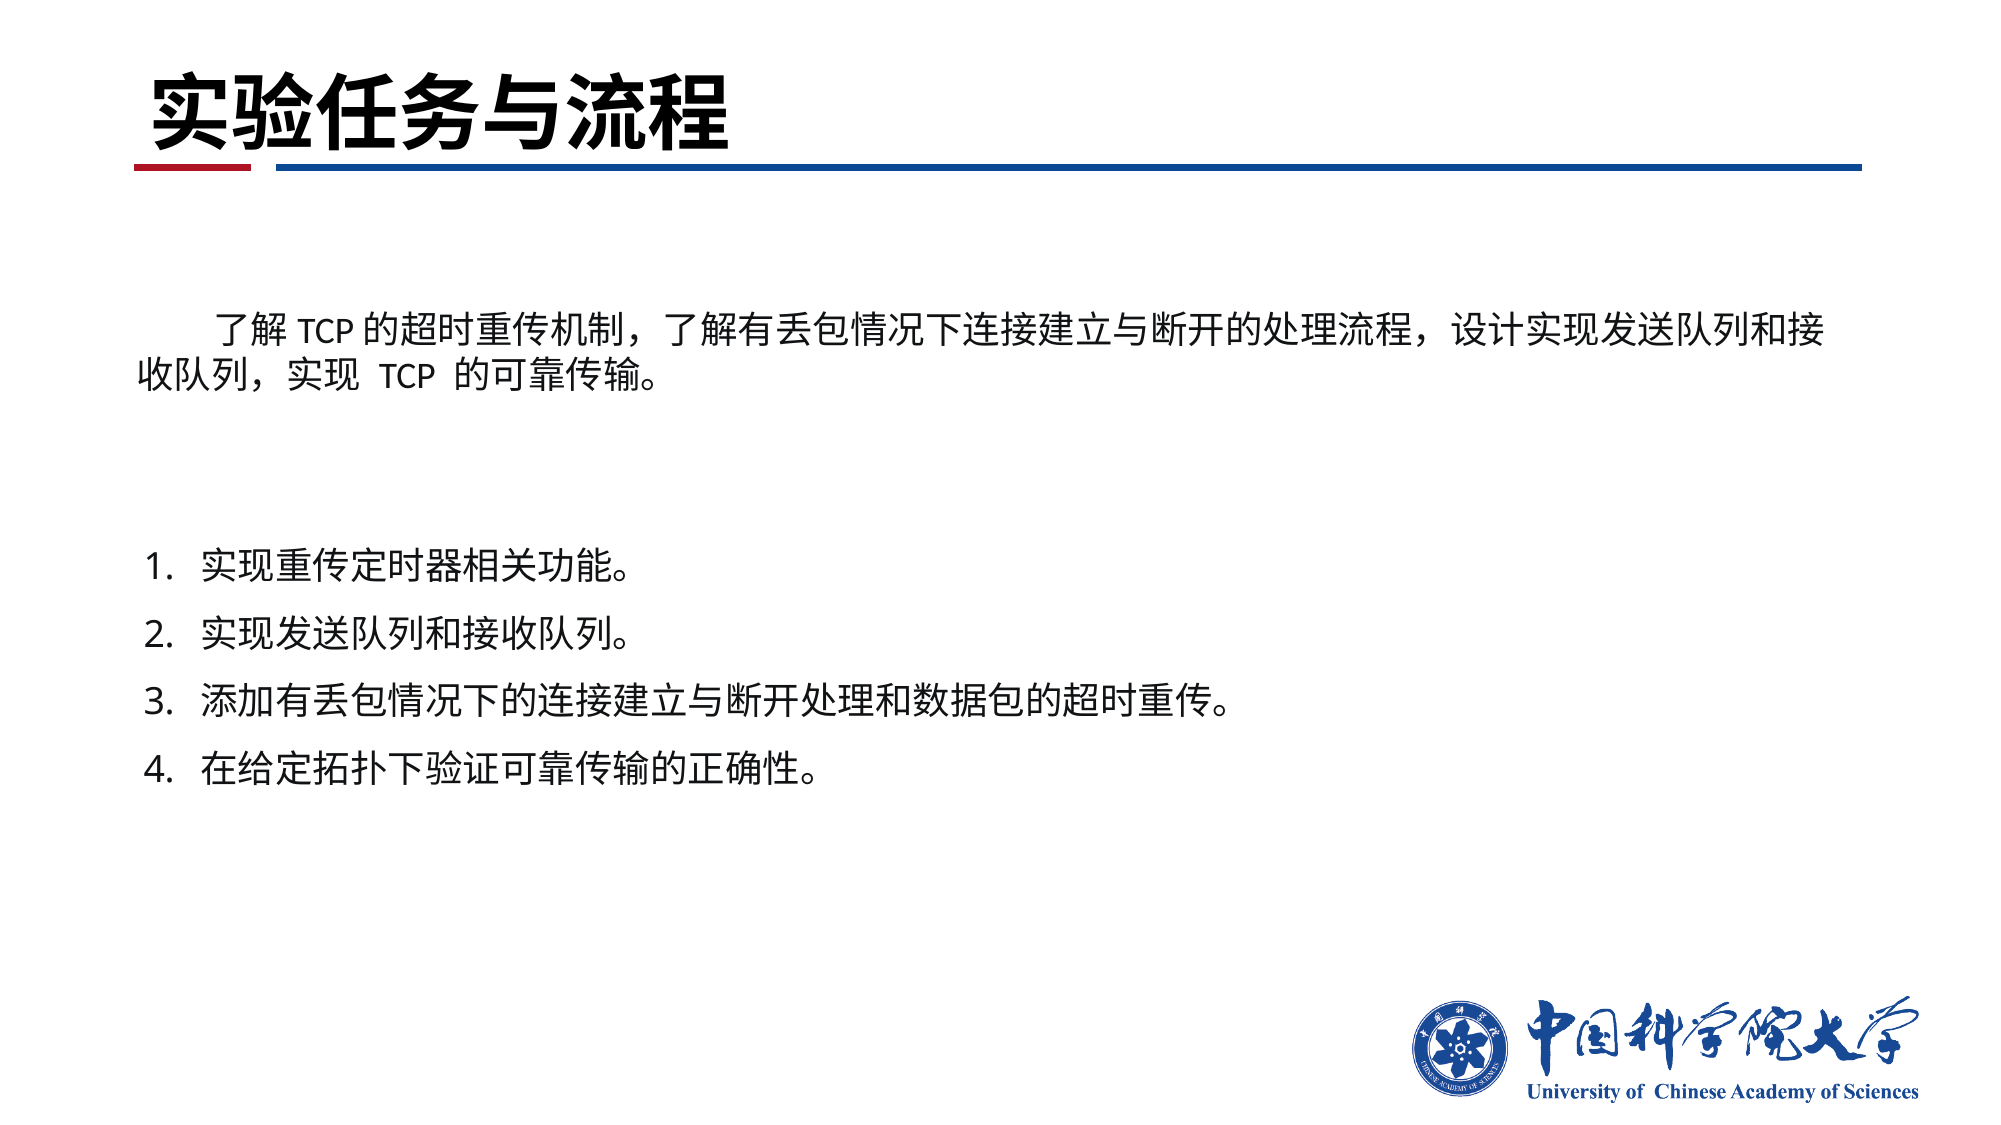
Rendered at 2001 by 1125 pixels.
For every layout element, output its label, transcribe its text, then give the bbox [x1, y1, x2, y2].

list [144, 219, 1863, 512]
text_box 了解TCP的超时重传机制，了解有丢包情况下连接建立与断开的处理流程，设计实现发送队列和接收队列，实现 TCP 的可靠传输。 [121, 298, 1855, 404]
title 实验任务与流程 [133, 0, 1863, 168]
picture [1412, 996, 1919, 1103]
text_box 实现重传定时器相关功能。 实现发送队列和接收队列。 添加有丢包情况下的连接建立与断开处理和数据包的超时重传。 在给定拓扑下验证可靠传输的正确性。 [129, 512, 1879, 843]
